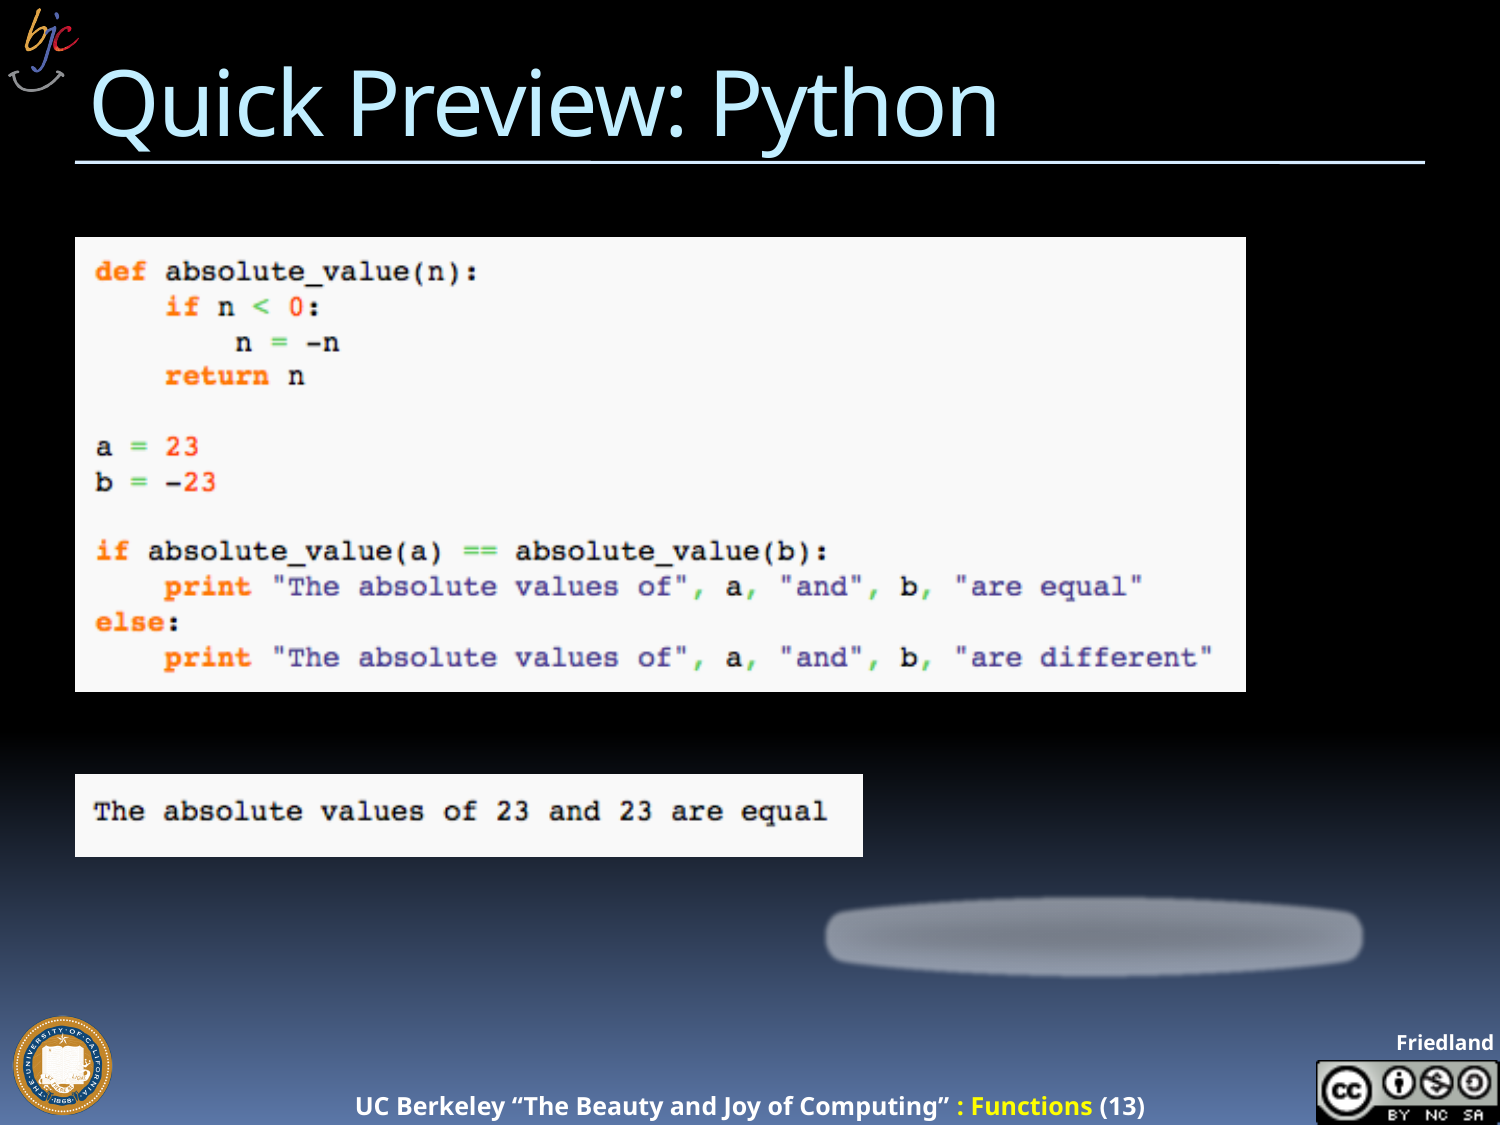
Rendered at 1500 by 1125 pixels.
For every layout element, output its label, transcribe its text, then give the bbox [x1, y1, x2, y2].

picture [1316, 1060, 1500, 1125]
picture [74, 774, 863, 857]
picture [8, 8, 79, 92]
picture [12, 1015, 113, 1116]
title Quick Preview: Python [74, 24, 1425, 200]
picture [74, 237, 1247, 693]
